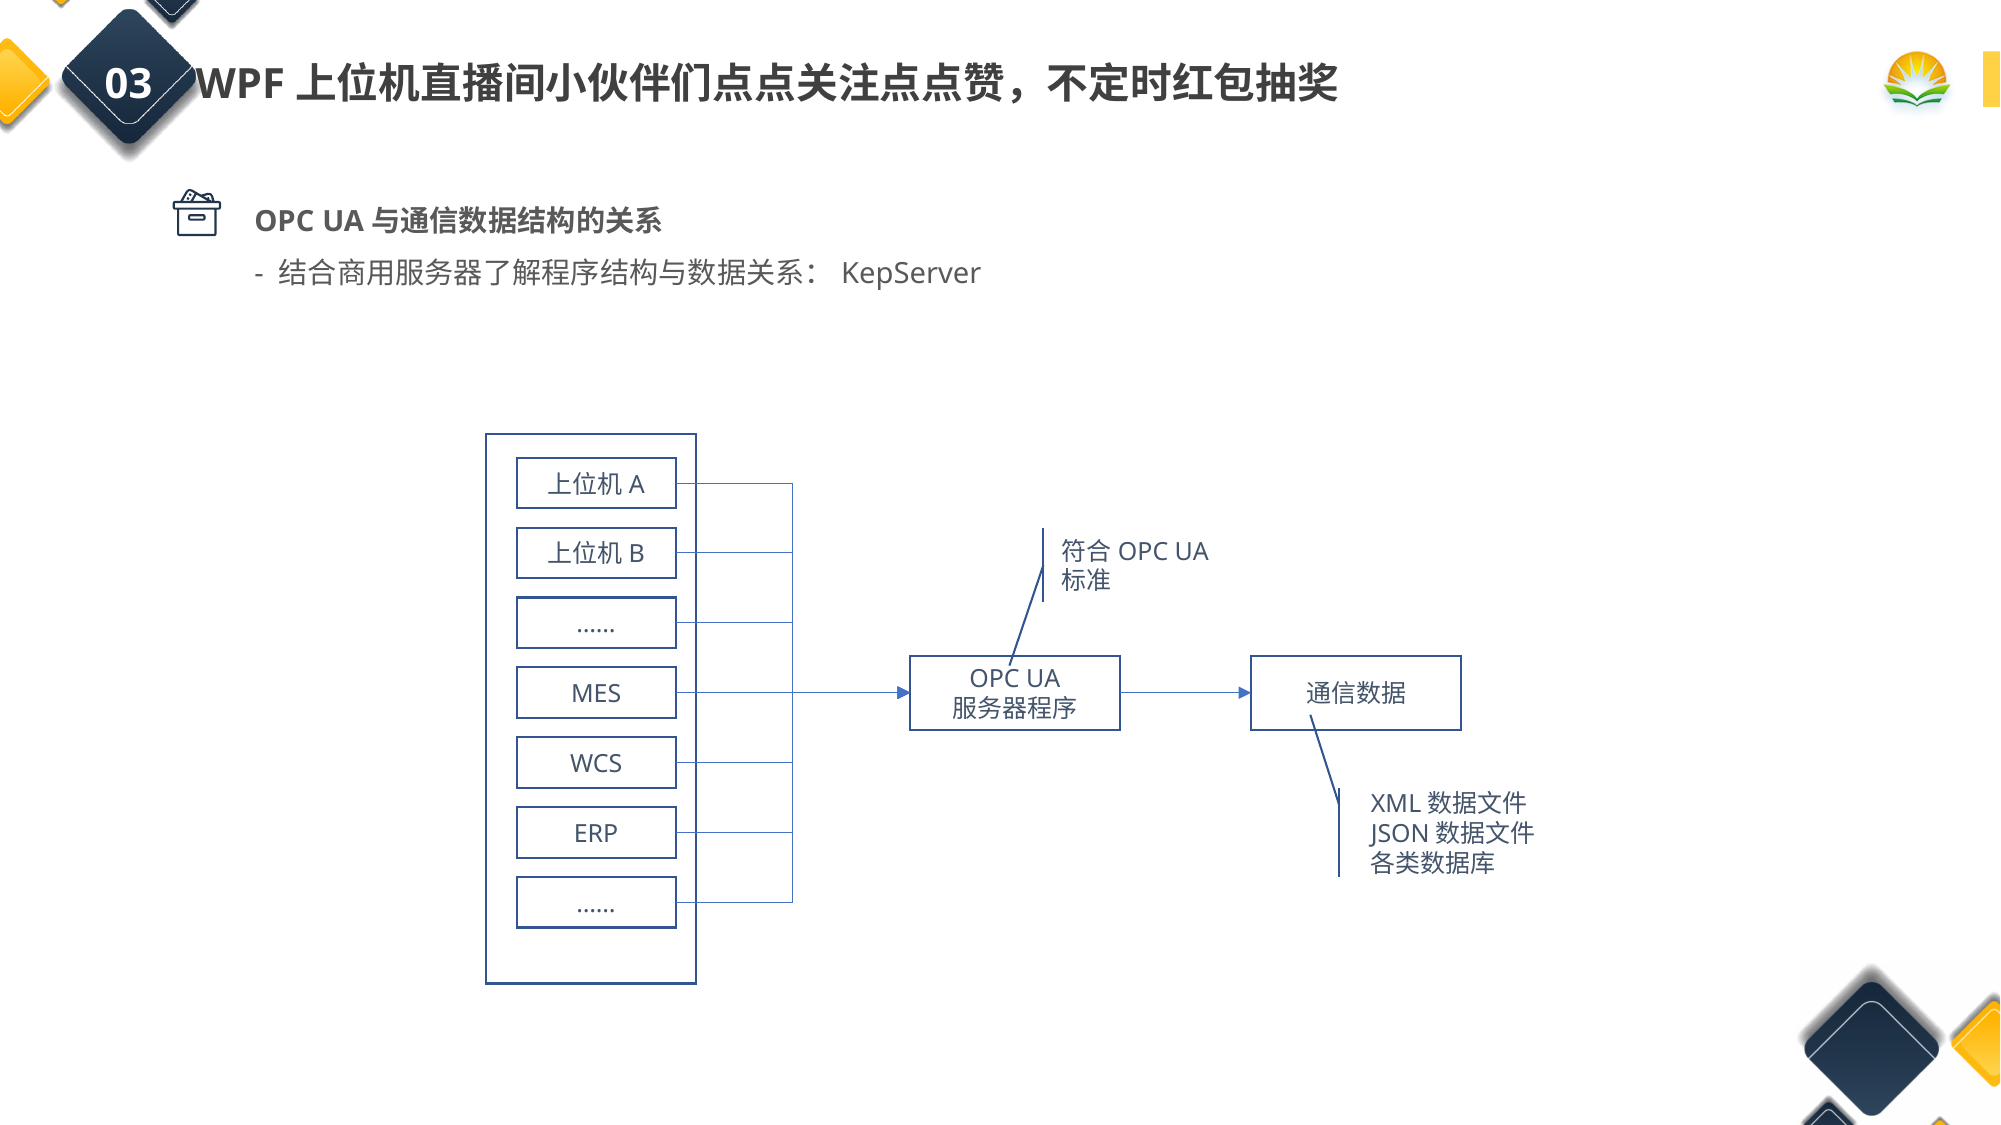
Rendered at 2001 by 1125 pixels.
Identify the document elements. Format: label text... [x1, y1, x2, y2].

text_box WCS [516, 736, 675, 789]
text_box ERP [516, 806, 675, 859]
text_box 上位机A [516, 457, 677, 509]
text_box OPC UA 服务器程序 [910, 655, 1121, 731]
text_box 03 WPF上位机直播间小伙伴们点点关注点点赞，不定时红包抽奖 [104, 27, 1734, 115]
text_box 通信数据 [1250, 655, 1462, 731]
text_box [485, 433, 697, 985]
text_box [675, 552, 910, 622]
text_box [675, 622, 910, 692]
text_box [172, 188, 222, 237]
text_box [675, 692, 910, 903]
text_box XML数据文件 JSON数据文件 各类数据库 [1309, 714, 1341, 877]
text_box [675, 483, 910, 552]
text_box OPC UA与通信数据结构的关系 - 结合商用服务器了解程序结构与数据关系：KepServer [239, 177, 1920, 297]
text_box 符合OPC UA标准 [1047, 528, 1235, 602]
text_box 符合OPC UA标准 [1008, 527, 1045, 666]
text_box …… [516, 876, 677, 929]
text_box MES [516, 666, 675, 719]
picture [1883, 45, 1951, 113]
text_box XML数据文件 JSON数据文件 各类数据库 [1356, 788, 1560, 877]
text_box …… [516, 596, 675, 649]
text_box 上位机B [516, 527, 675, 579]
